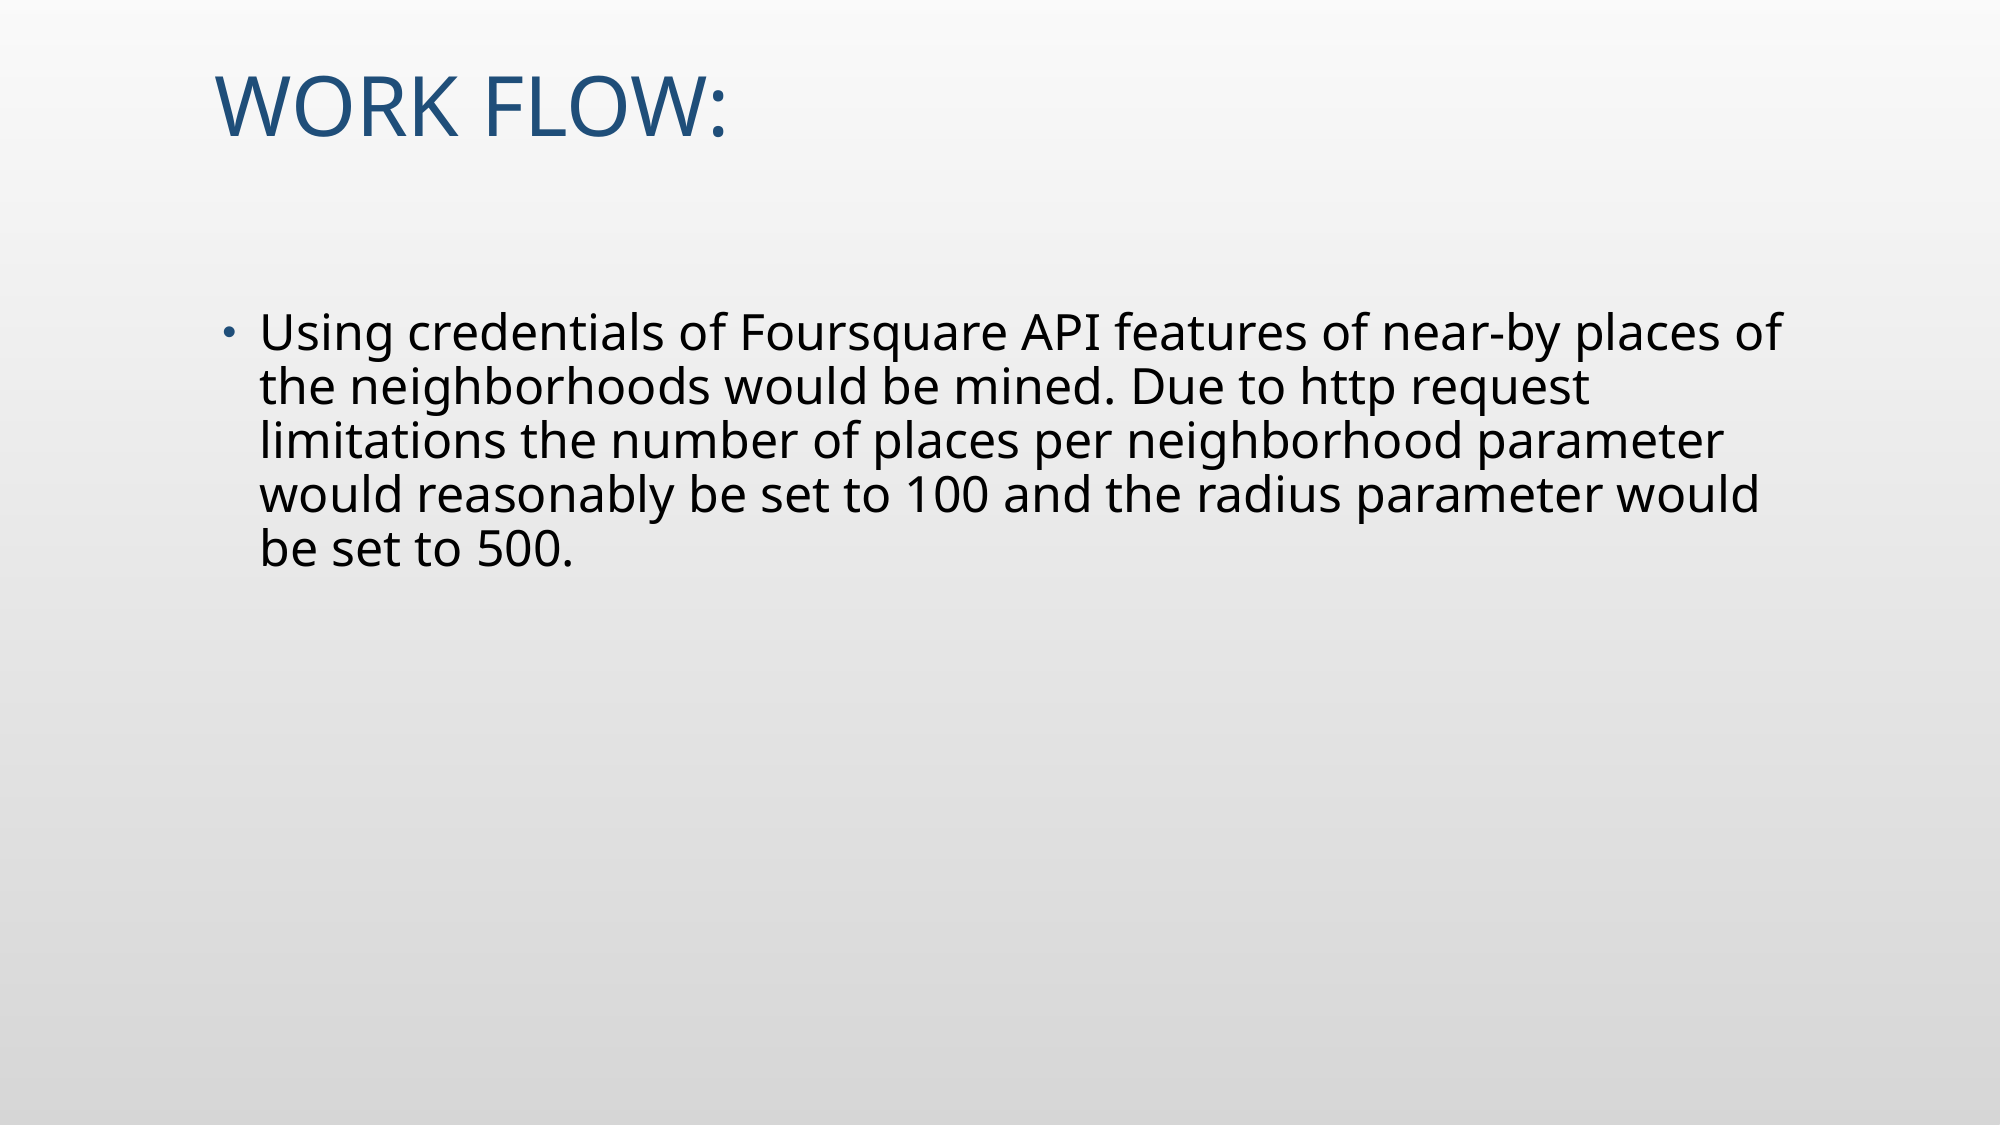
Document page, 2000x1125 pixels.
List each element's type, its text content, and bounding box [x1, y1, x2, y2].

list Using credentials of Foursquare API features of near-by places of the neighborhoods would be mined. Due to http request limitations the number of places per neighborhood parameter would reasonably be set to 100 and the radius parameter would be set to 500. [199, 299, 1800, 1013]
title Work Flow: [199, 45, 1800, 263]
